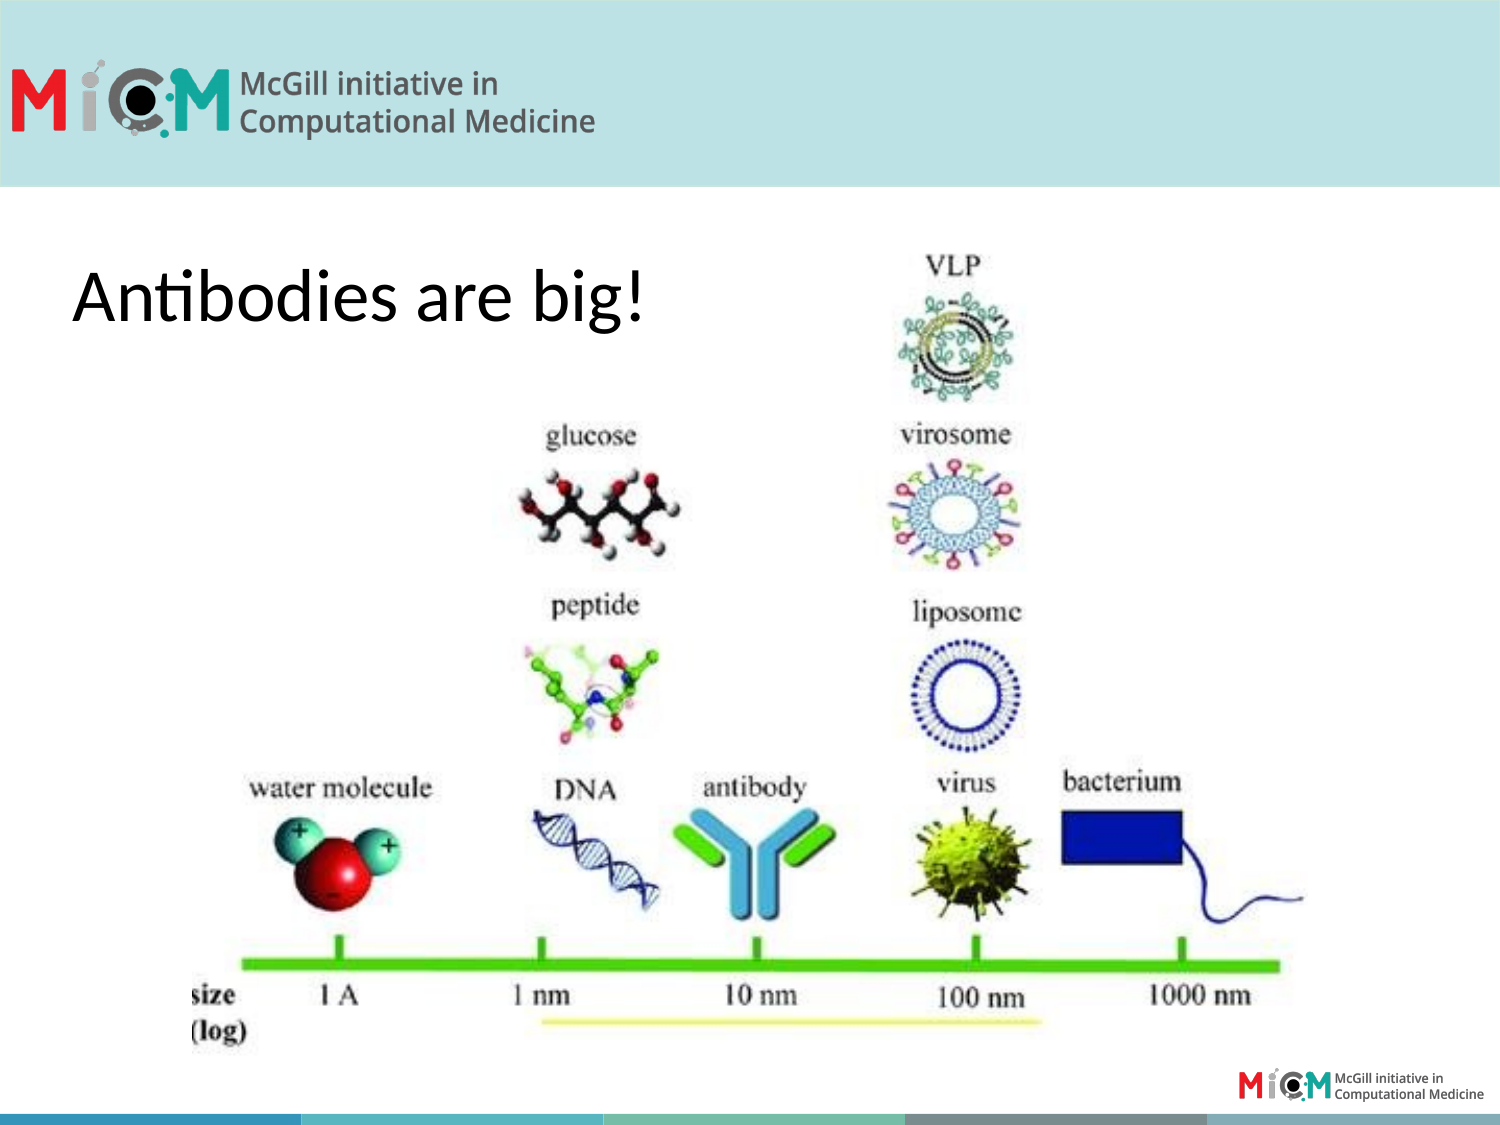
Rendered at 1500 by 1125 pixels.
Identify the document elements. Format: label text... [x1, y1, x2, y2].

picture [192, 238, 1500, 1122]
text_box Antibodies are big! [58, 238, 192, 344]
picture [0, 19, 634, 187]
